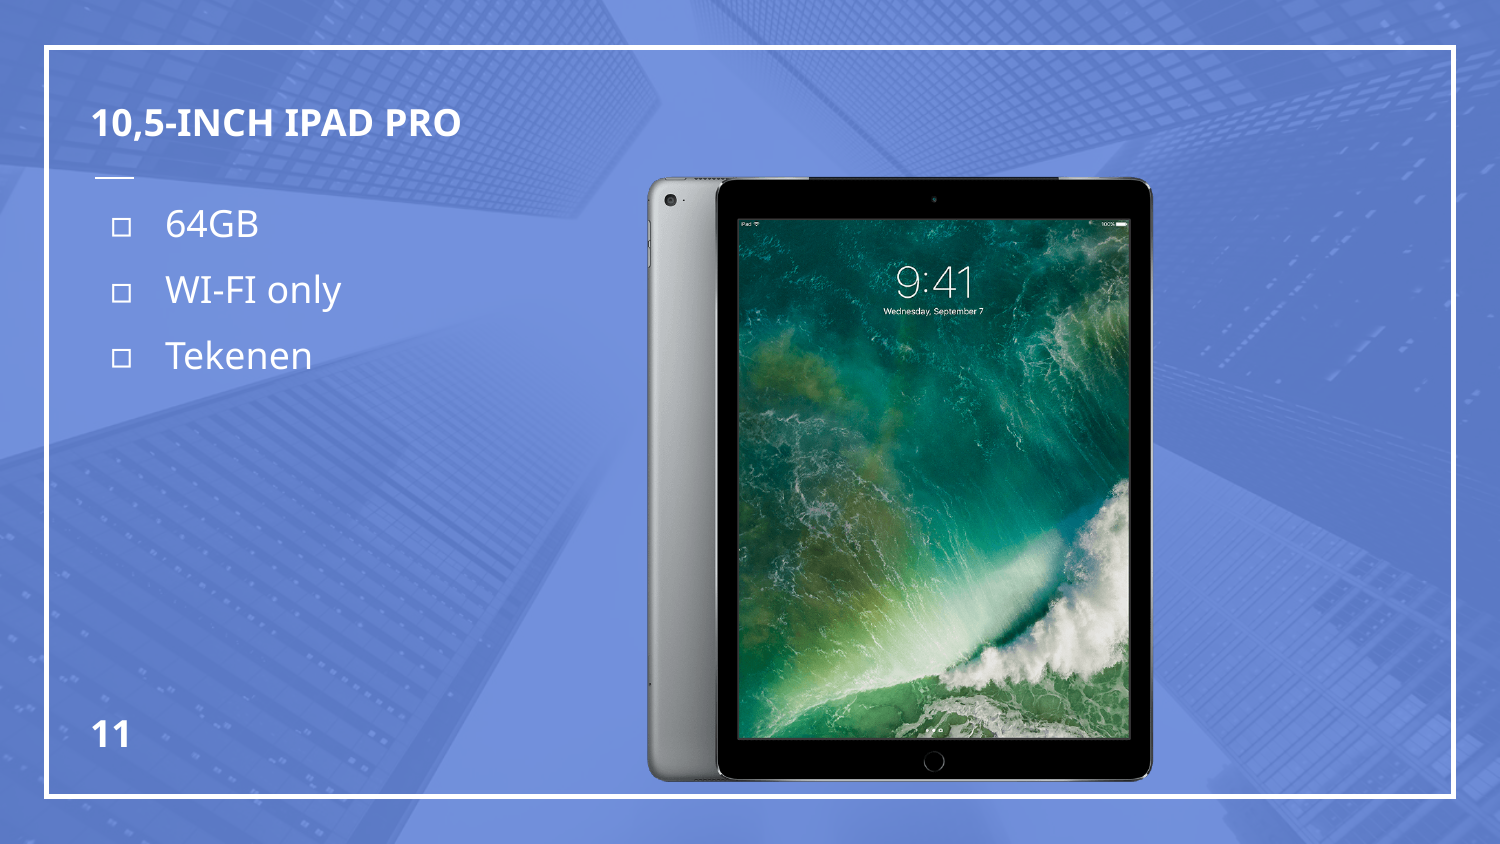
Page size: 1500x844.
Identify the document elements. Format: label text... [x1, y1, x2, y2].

slide_number 11 [75, 687, 165, 777]
picture [633, 119, 1241, 838]
list 64GB WI-FI only Tekenen [75, 185, 483, 621]
title 10,5‑INCH IPAD PRO [75, 83, 1389, 218]
